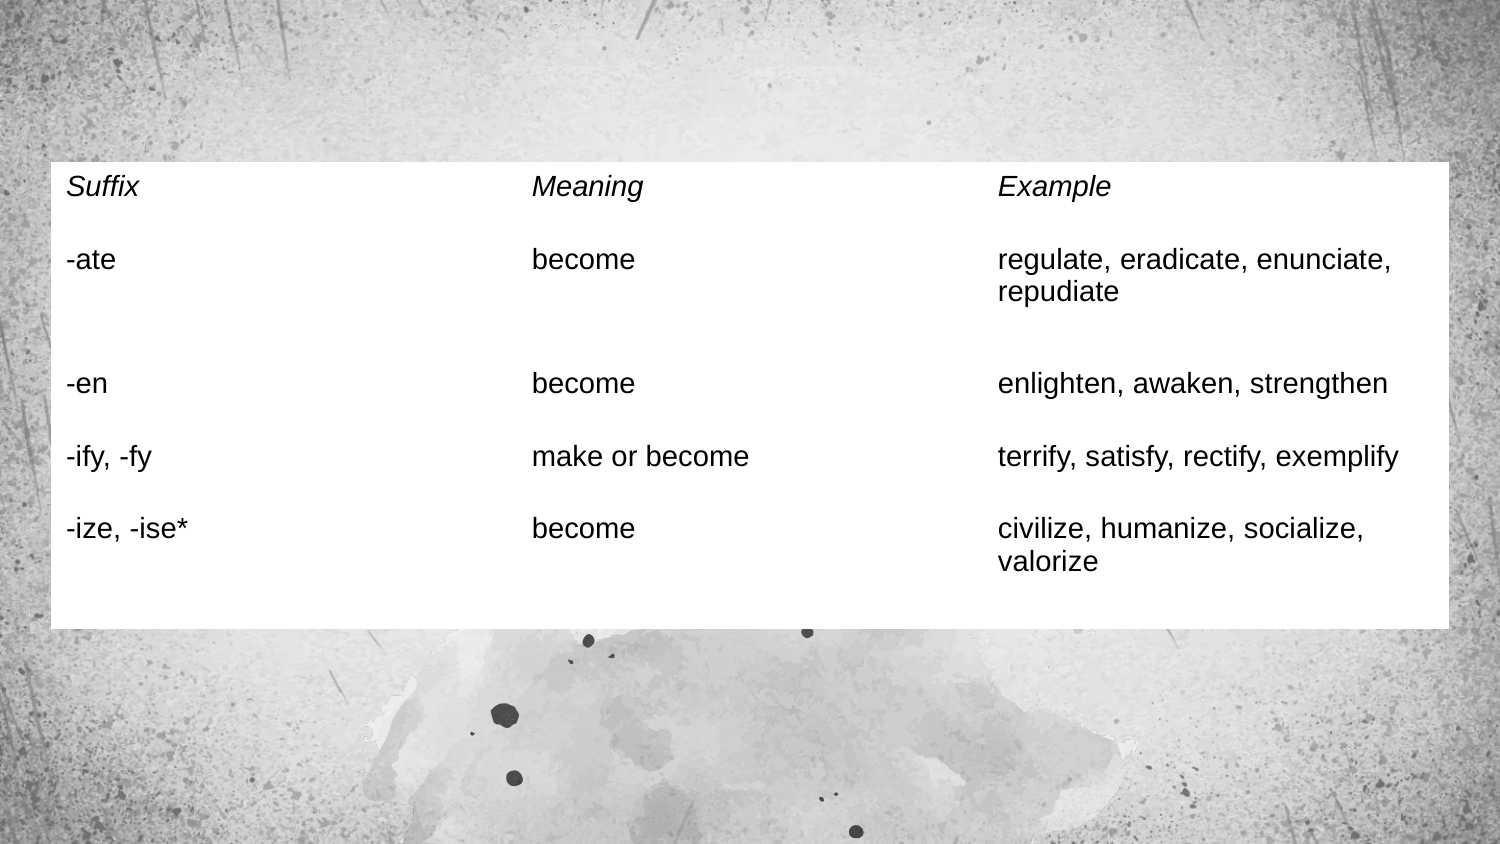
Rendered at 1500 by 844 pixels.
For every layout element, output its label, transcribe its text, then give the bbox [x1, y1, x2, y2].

table_header Suffix [51, 162, 517, 235]
picture [0, 0, 1500, 844]
table_cell civilize, humanize, socialize, valorize [983, 505, 1449, 629]
table_header Example [983, 162, 1449, 235]
table_cell terrify, satisfy, rectify, exemplify [983, 432, 1449, 505]
table_cell -ize, -ise* [51, 505, 517, 629]
table_cell become [517, 505, 983, 629]
table_cell -ate [51, 235, 517, 359]
table_cell make or become [517, 432, 983, 505]
table_cell -ify, -fy [51, 432, 517, 505]
table_cell become [517, 235, 983, 359]
table_header Meaning [517, 162, 983, 235]
table_cell become [517, 359, 983, 432]
table_cell enlighten, awaken, strengthen [983, 359, 1449, 432]
table_cell regulate, eradicate, enunciate, repudiate [983, 235, 1449, 359]
table_cell -en [51, 359, 517, 432]
